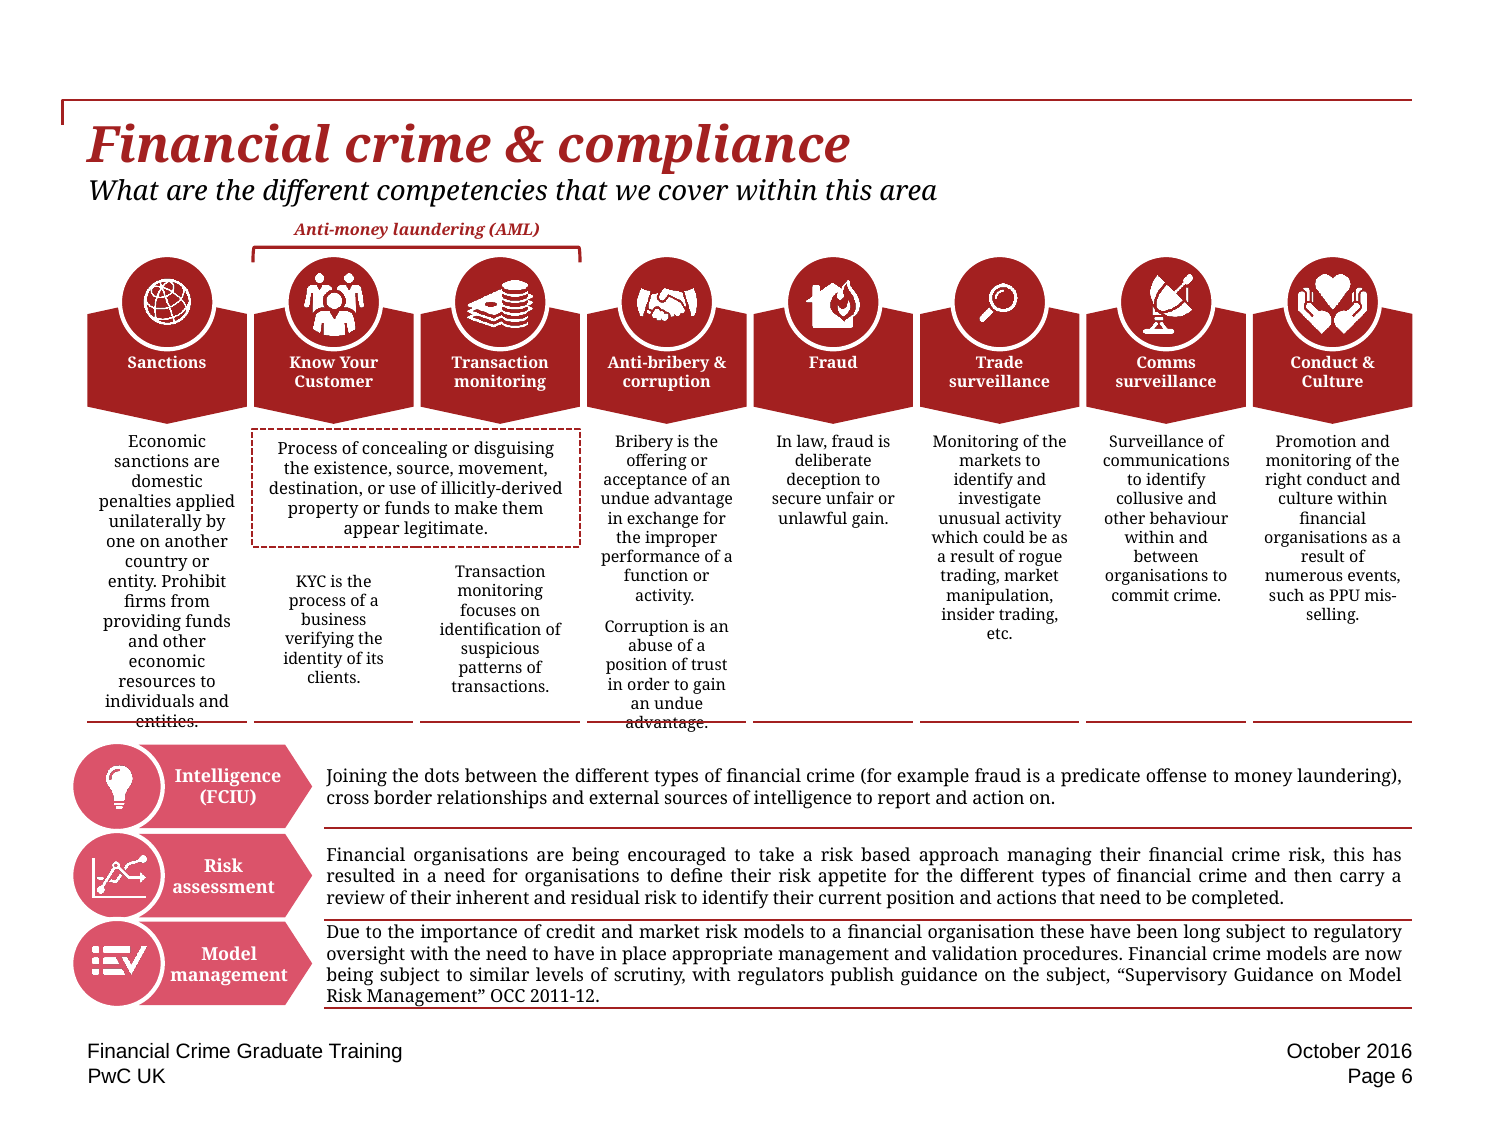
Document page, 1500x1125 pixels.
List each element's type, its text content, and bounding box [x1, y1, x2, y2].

footer Financial Crime Graduate Training [86, 1037, 950, 1063]
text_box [70, 741, 1413, 1009]
title Financial crime & compliance What are the different competencies that we cover within this area [87, 112, 1413, 219]
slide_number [1162, 1037, 1413, 1063]
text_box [87, 219, 1413, 733]
slide_number Page 6 [1162, 1063, 1413, 1088]
